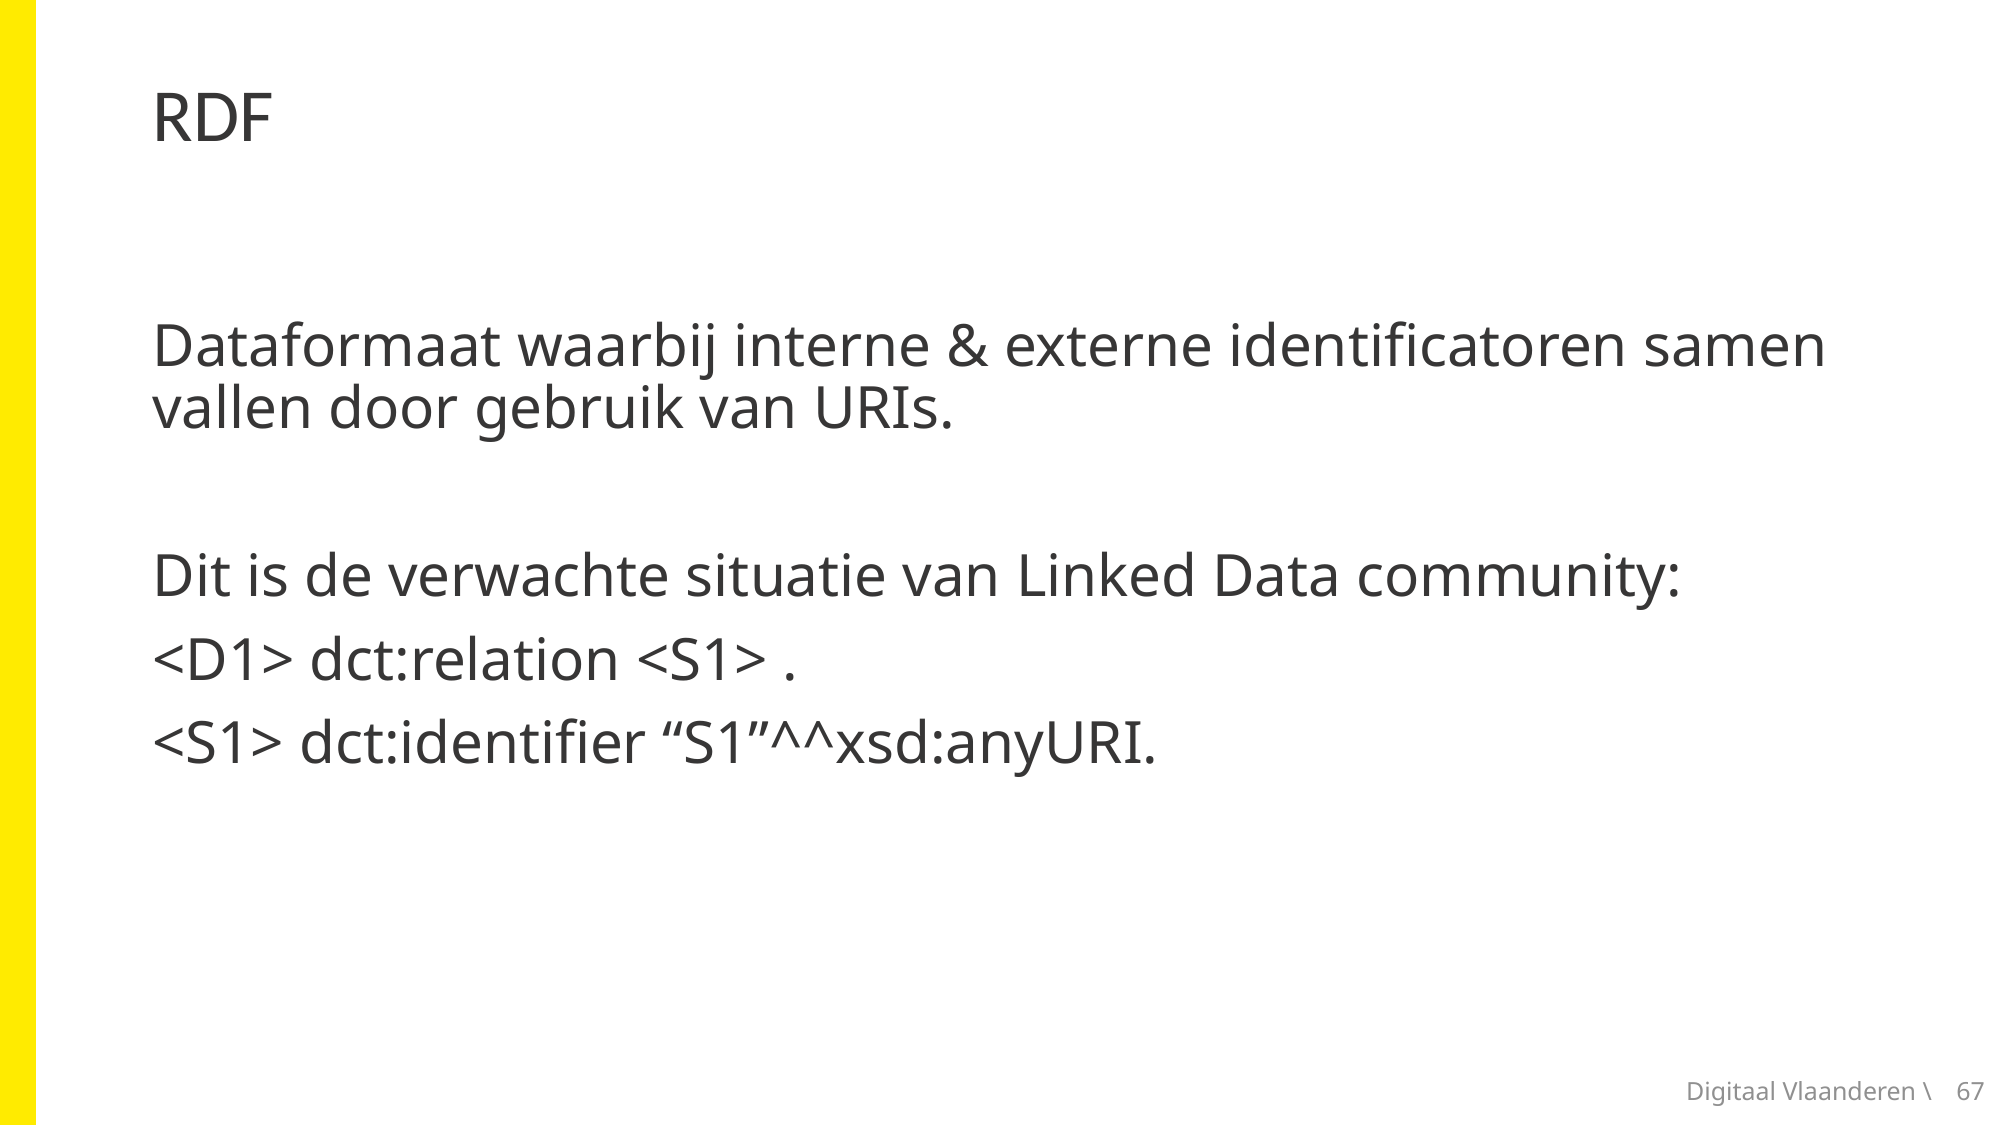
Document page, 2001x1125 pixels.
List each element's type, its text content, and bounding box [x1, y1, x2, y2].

slide_number 67 [1862, 1062, 2000, 1123]
footer Digitaal Vlaanderen \ [1608, 1062, 1862, 1123]
list Dataformaat waarbij interne & externe identificatoren samen vallen door gebruik van URIs. Dit is de verwachte situatie van Linked Data community: <D1> dct:relation <S1> . <S1> dct:identifier “S1”^^xsd:anyURI. [137, 308, 1863, 1014]
title RDF [137, 59, 1863, 176]
